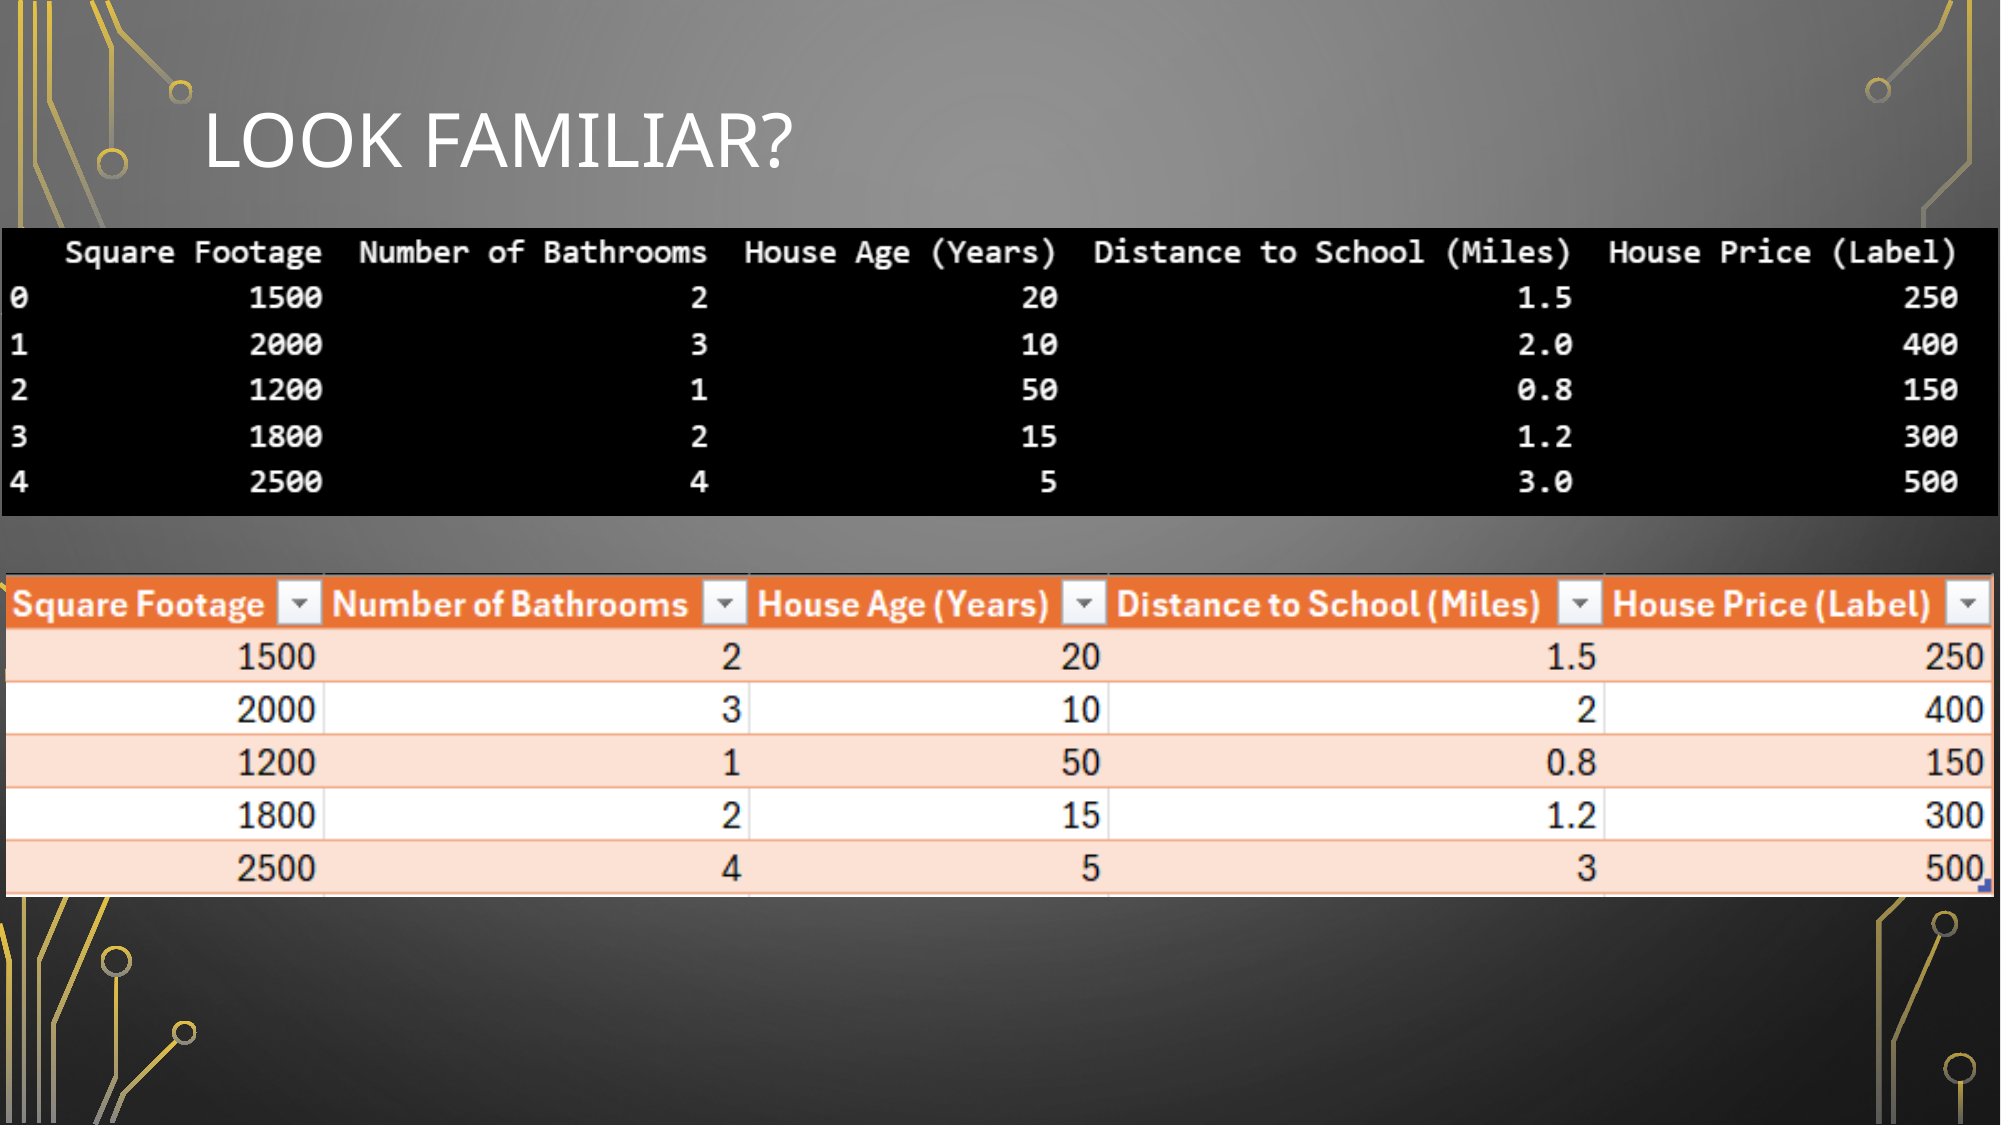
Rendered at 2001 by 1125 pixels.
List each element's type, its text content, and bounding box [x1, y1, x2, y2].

title Look familiar? [187, 58, 1813, 227]
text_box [1, 227, 1999, 898]
